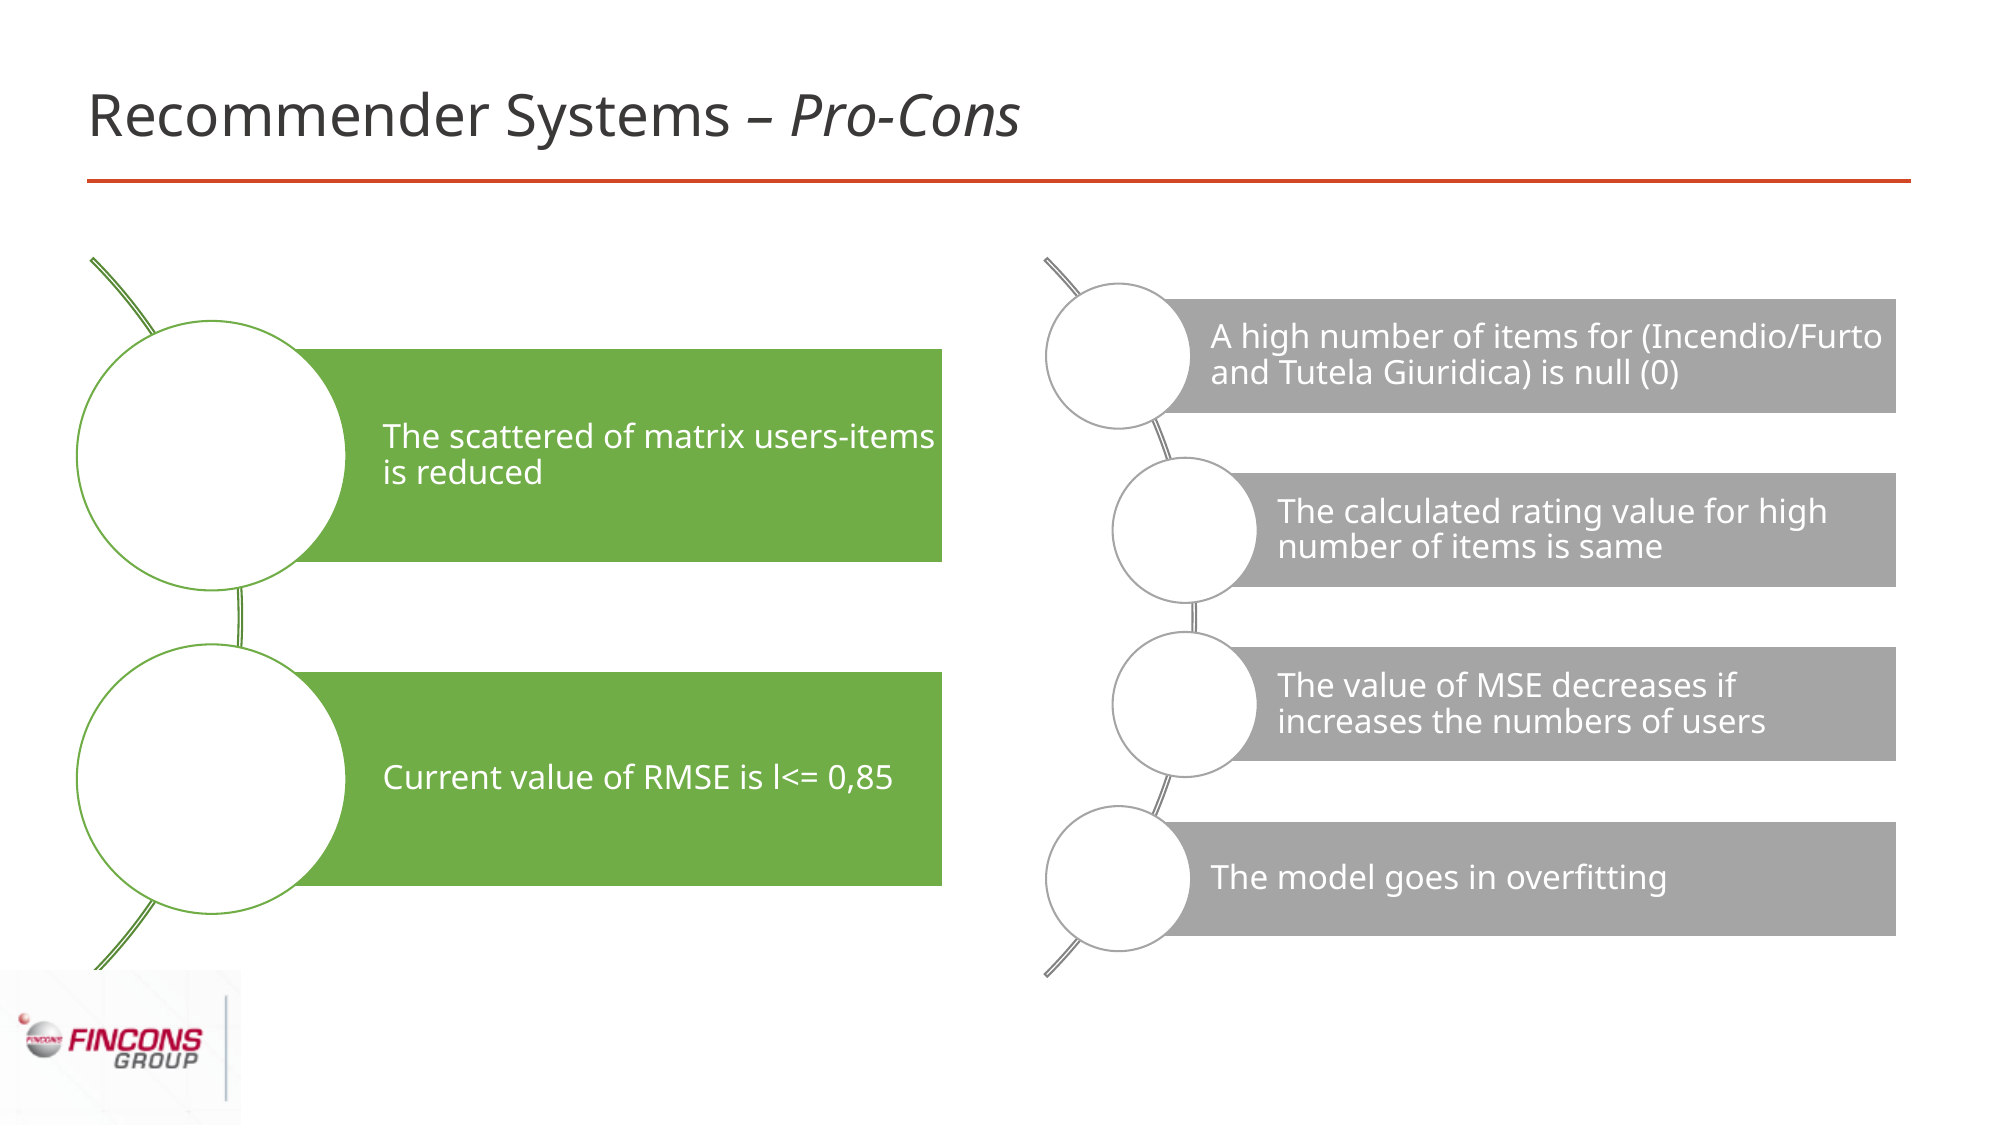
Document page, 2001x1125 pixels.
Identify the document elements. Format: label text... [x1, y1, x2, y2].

title Recommender Systems – Pro-Cons [72, 70, 1912, 163]
picture [0, 970, 241, 1125]
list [1033, 240, 1908, 995]
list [72, 240, 948, 995]
